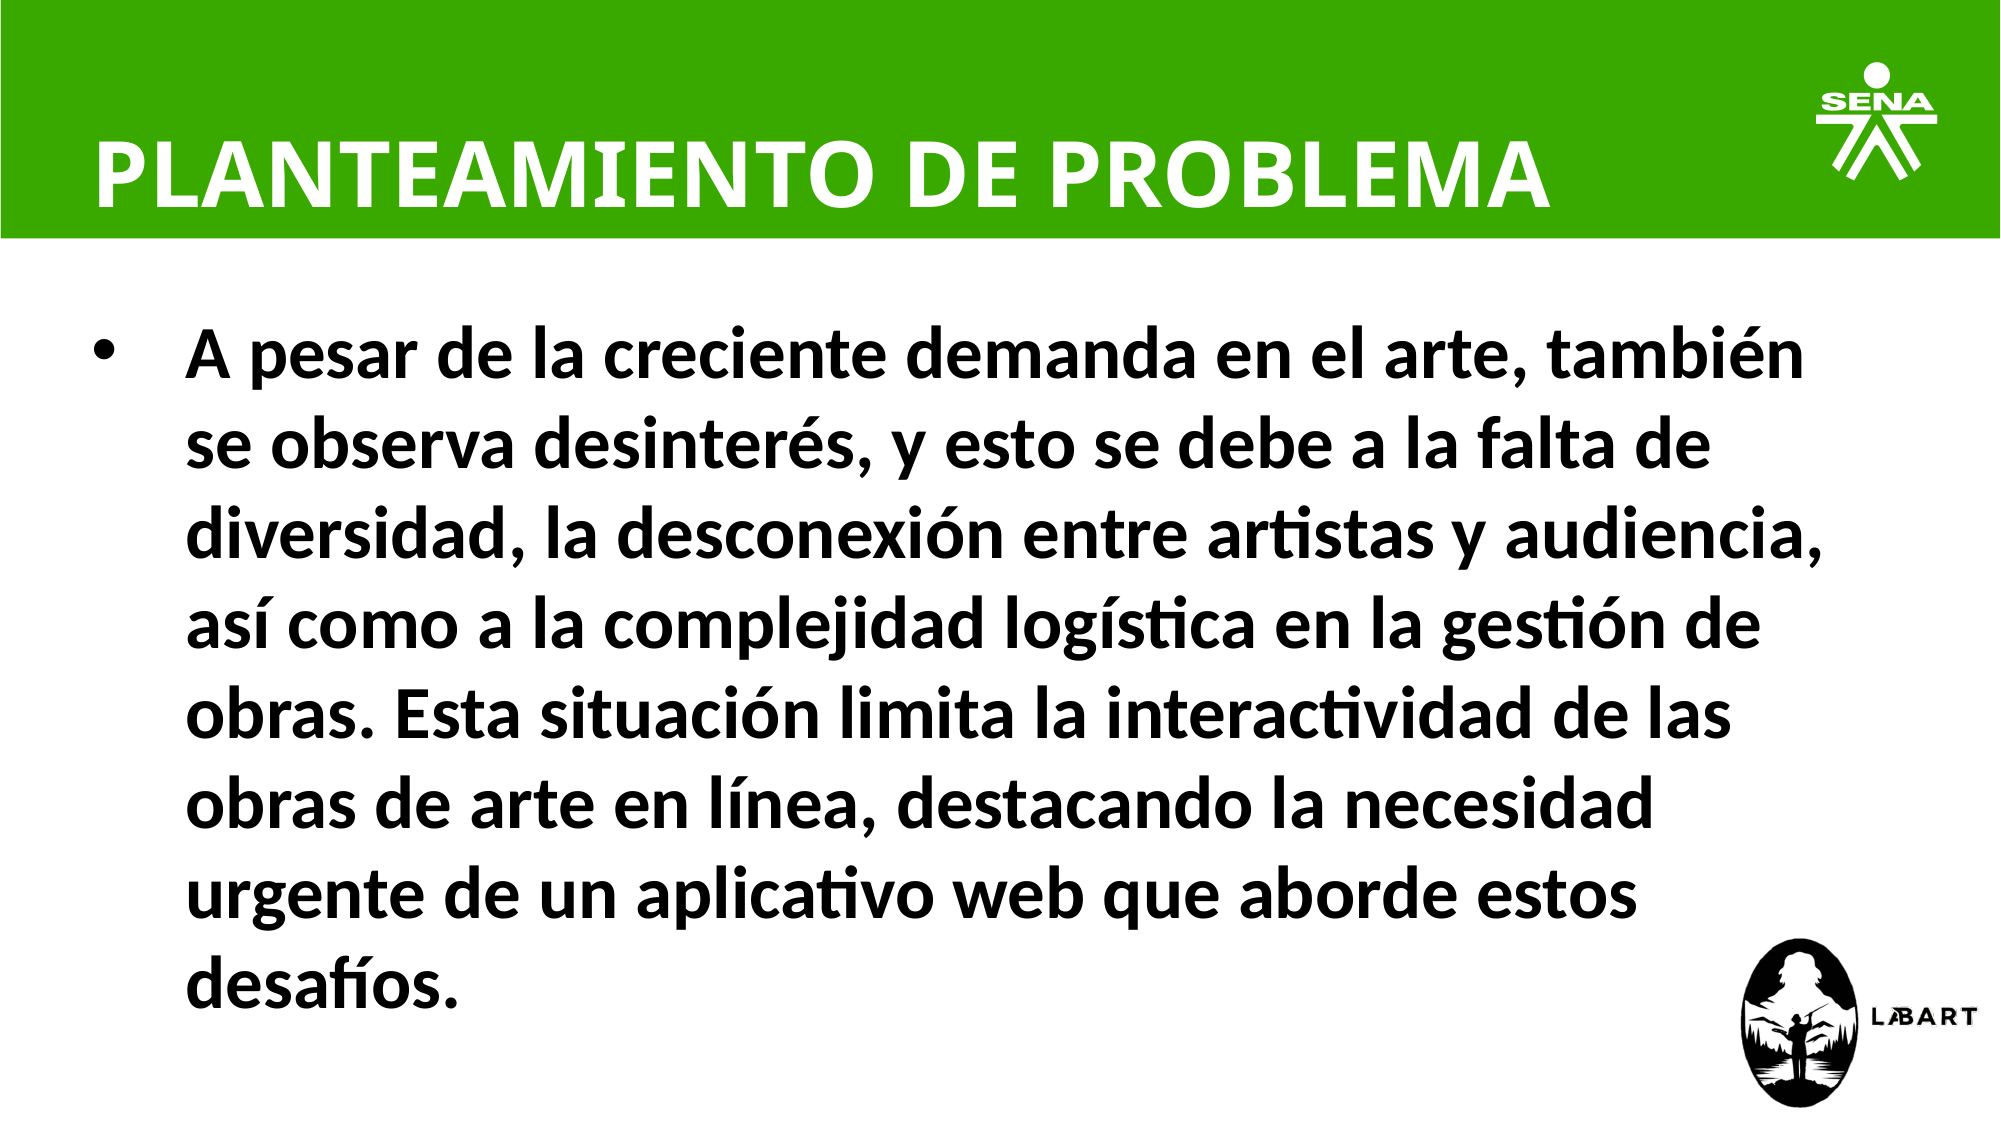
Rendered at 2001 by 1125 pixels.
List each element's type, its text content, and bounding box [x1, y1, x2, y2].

picture [0, 0, 2001, 1125]
text_box PLANTEAMIENTO DE PROBLEMA [77, 69, 1802, 287]
text_box A pesar de la creciente demanda en el arte, también se observa desinterés, y esto se debe a la falta de diversidad, la desconexión entre artistas y audiencia, así como a la complejidad logística en la gestión de obras. Esta situación limita la interactividad de las obras de arte en línea, destacando la necesidad urgente de un aplicativo web que aborde estos desafíos. [77, 295, 1842, 1031]
